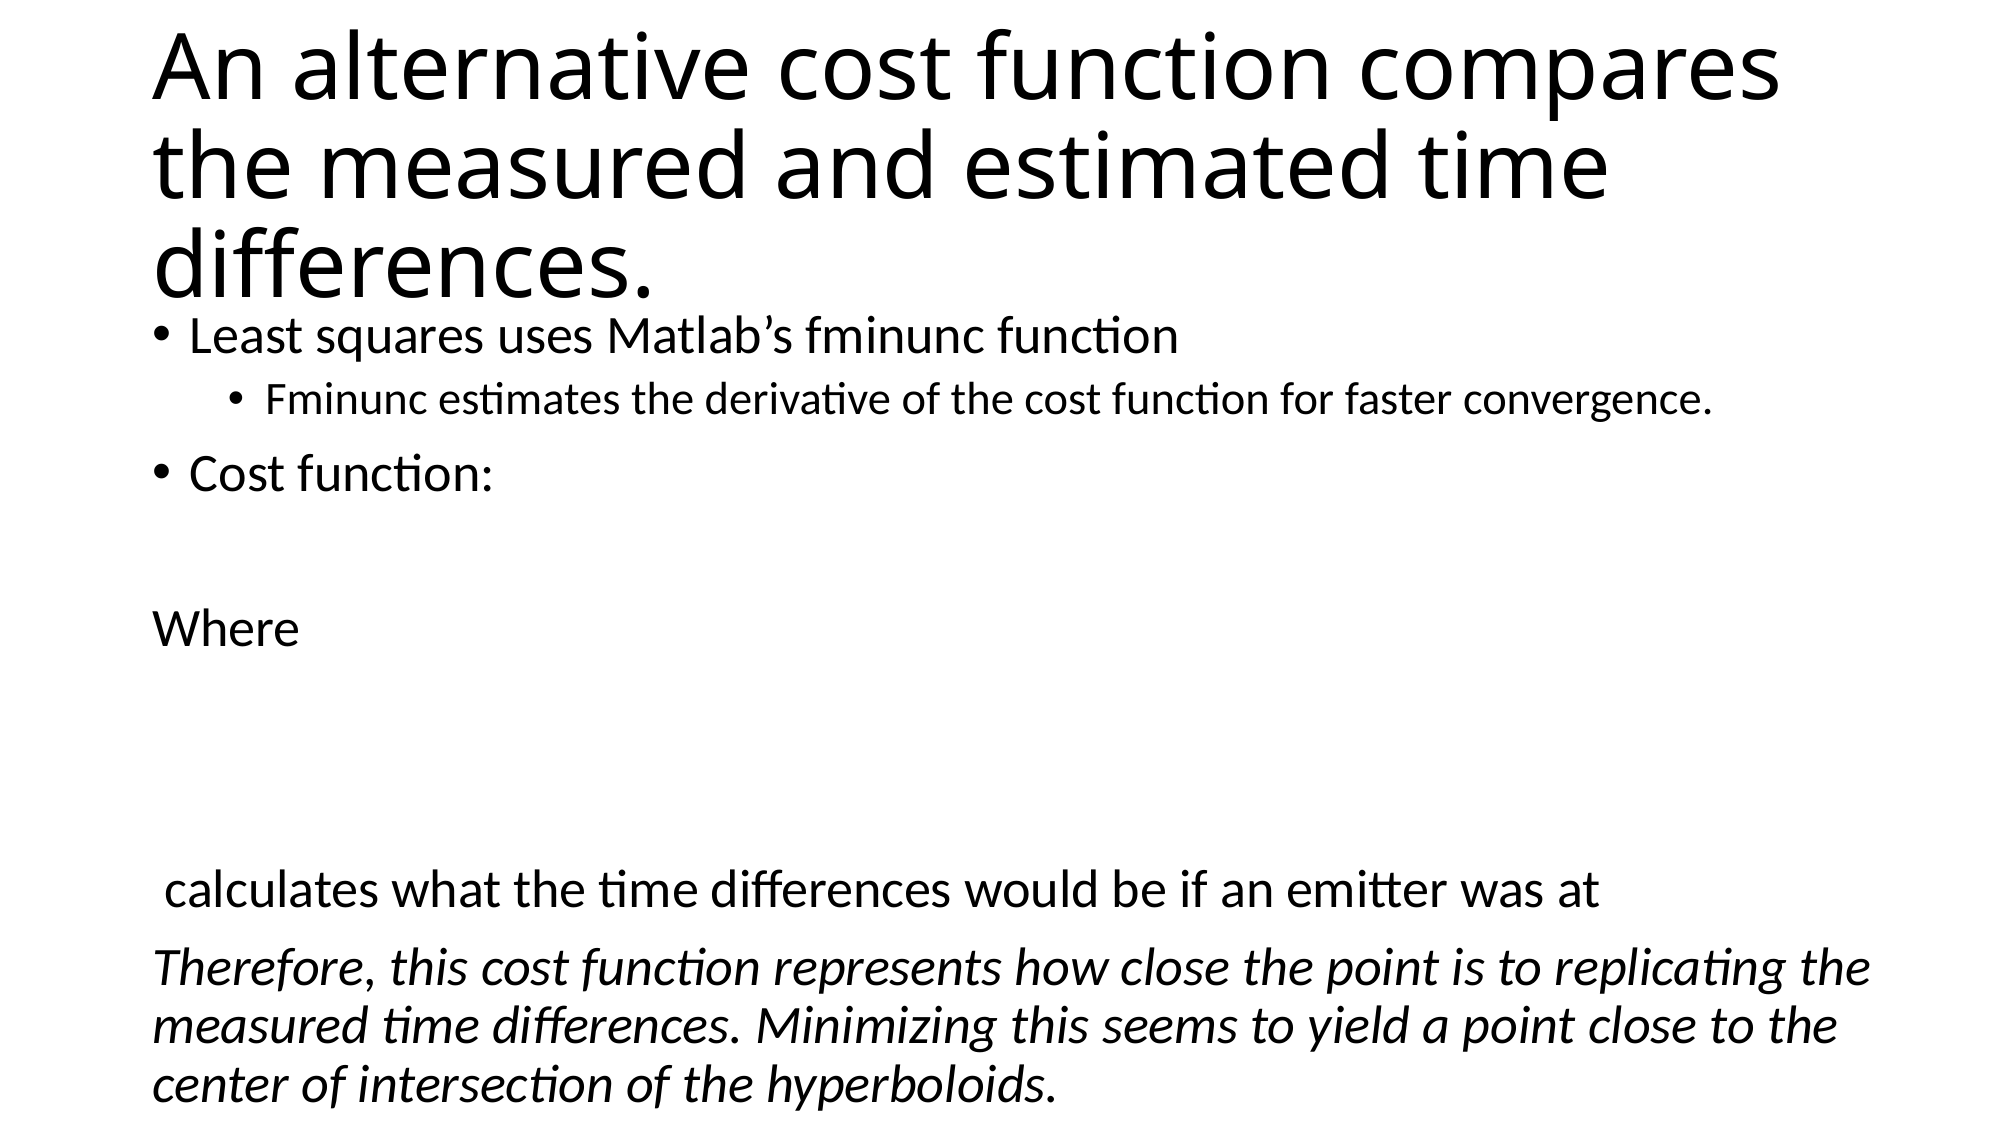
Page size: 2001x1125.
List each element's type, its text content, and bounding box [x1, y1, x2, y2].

title An alternative cost function compares the measured and estimated time differences. [137, 59, 1863, 278]
